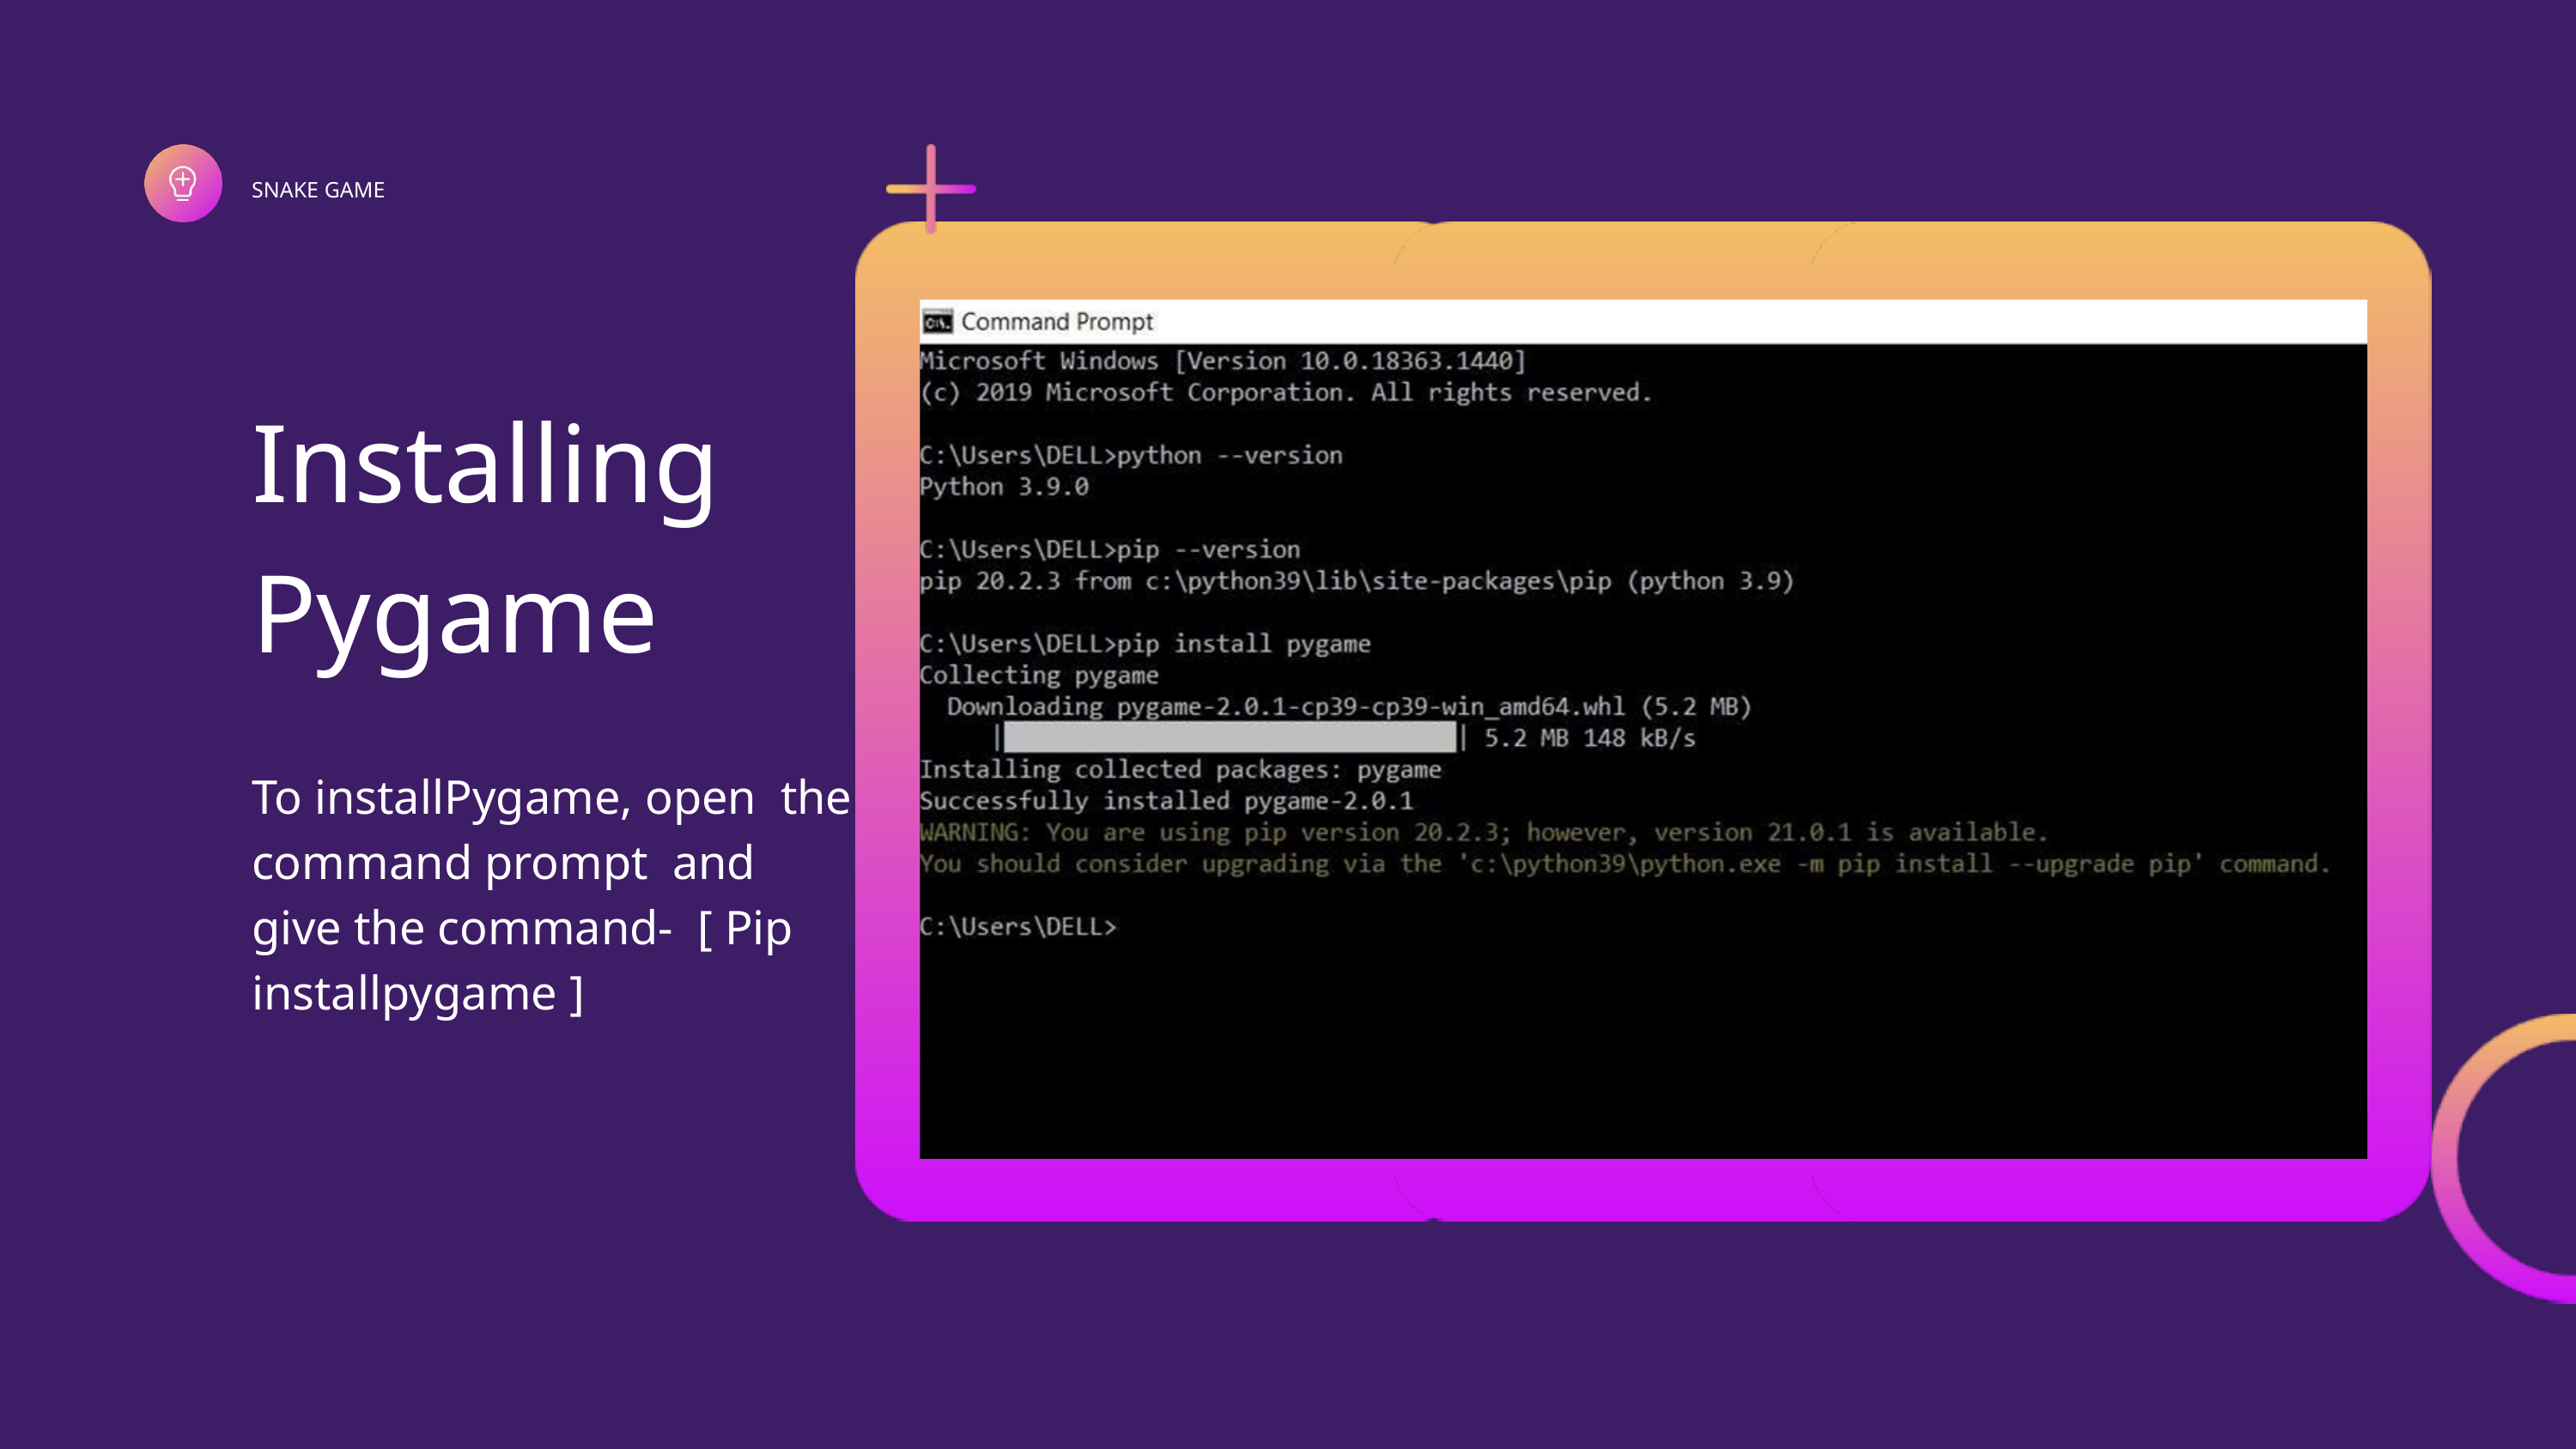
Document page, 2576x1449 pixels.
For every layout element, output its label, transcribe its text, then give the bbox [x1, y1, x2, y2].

picture [144, 144, 222, 222]
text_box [920, 300, 2368, 1160]
picture [855, 144, 2576, 1304]
text_box SNAKE GAME [252, 172, 497, 203]
text_box Installing Pygame [252, 373, 851, 675]
text_box To installPygame, open the command prompt and give the command- [ Pip installpygame ] [252, 758, 851, 1019]
